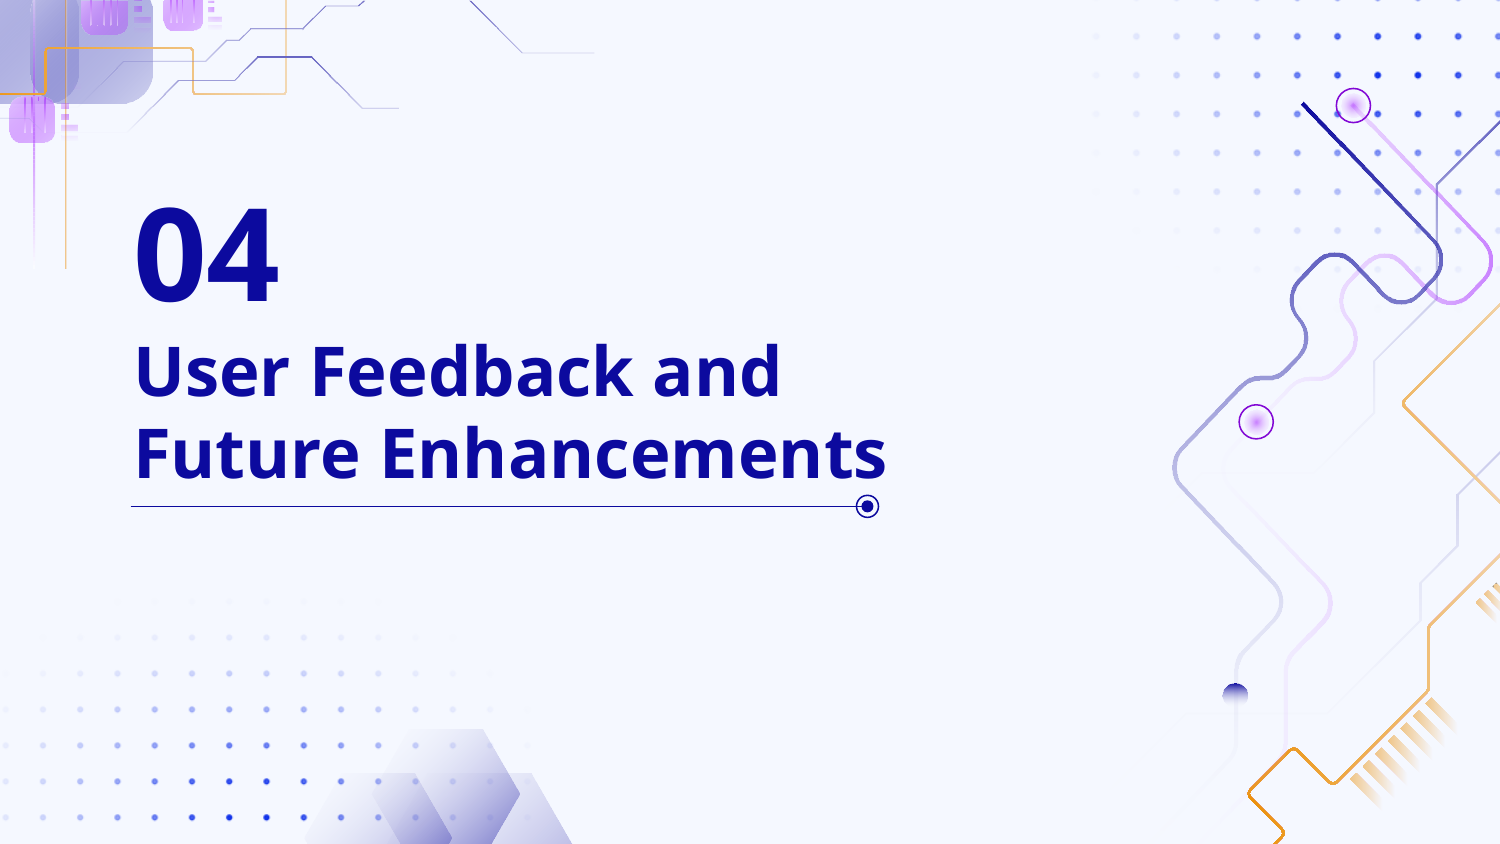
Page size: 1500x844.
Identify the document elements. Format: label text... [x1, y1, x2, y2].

title 04 [118, 168, 398, 332]
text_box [0, 549, 583, 844]
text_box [1063, 0, 1500, 844]
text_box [130, 495, 879, 518]
title User Feedback and Future Enhancements [118, 341, 1037, 480]
